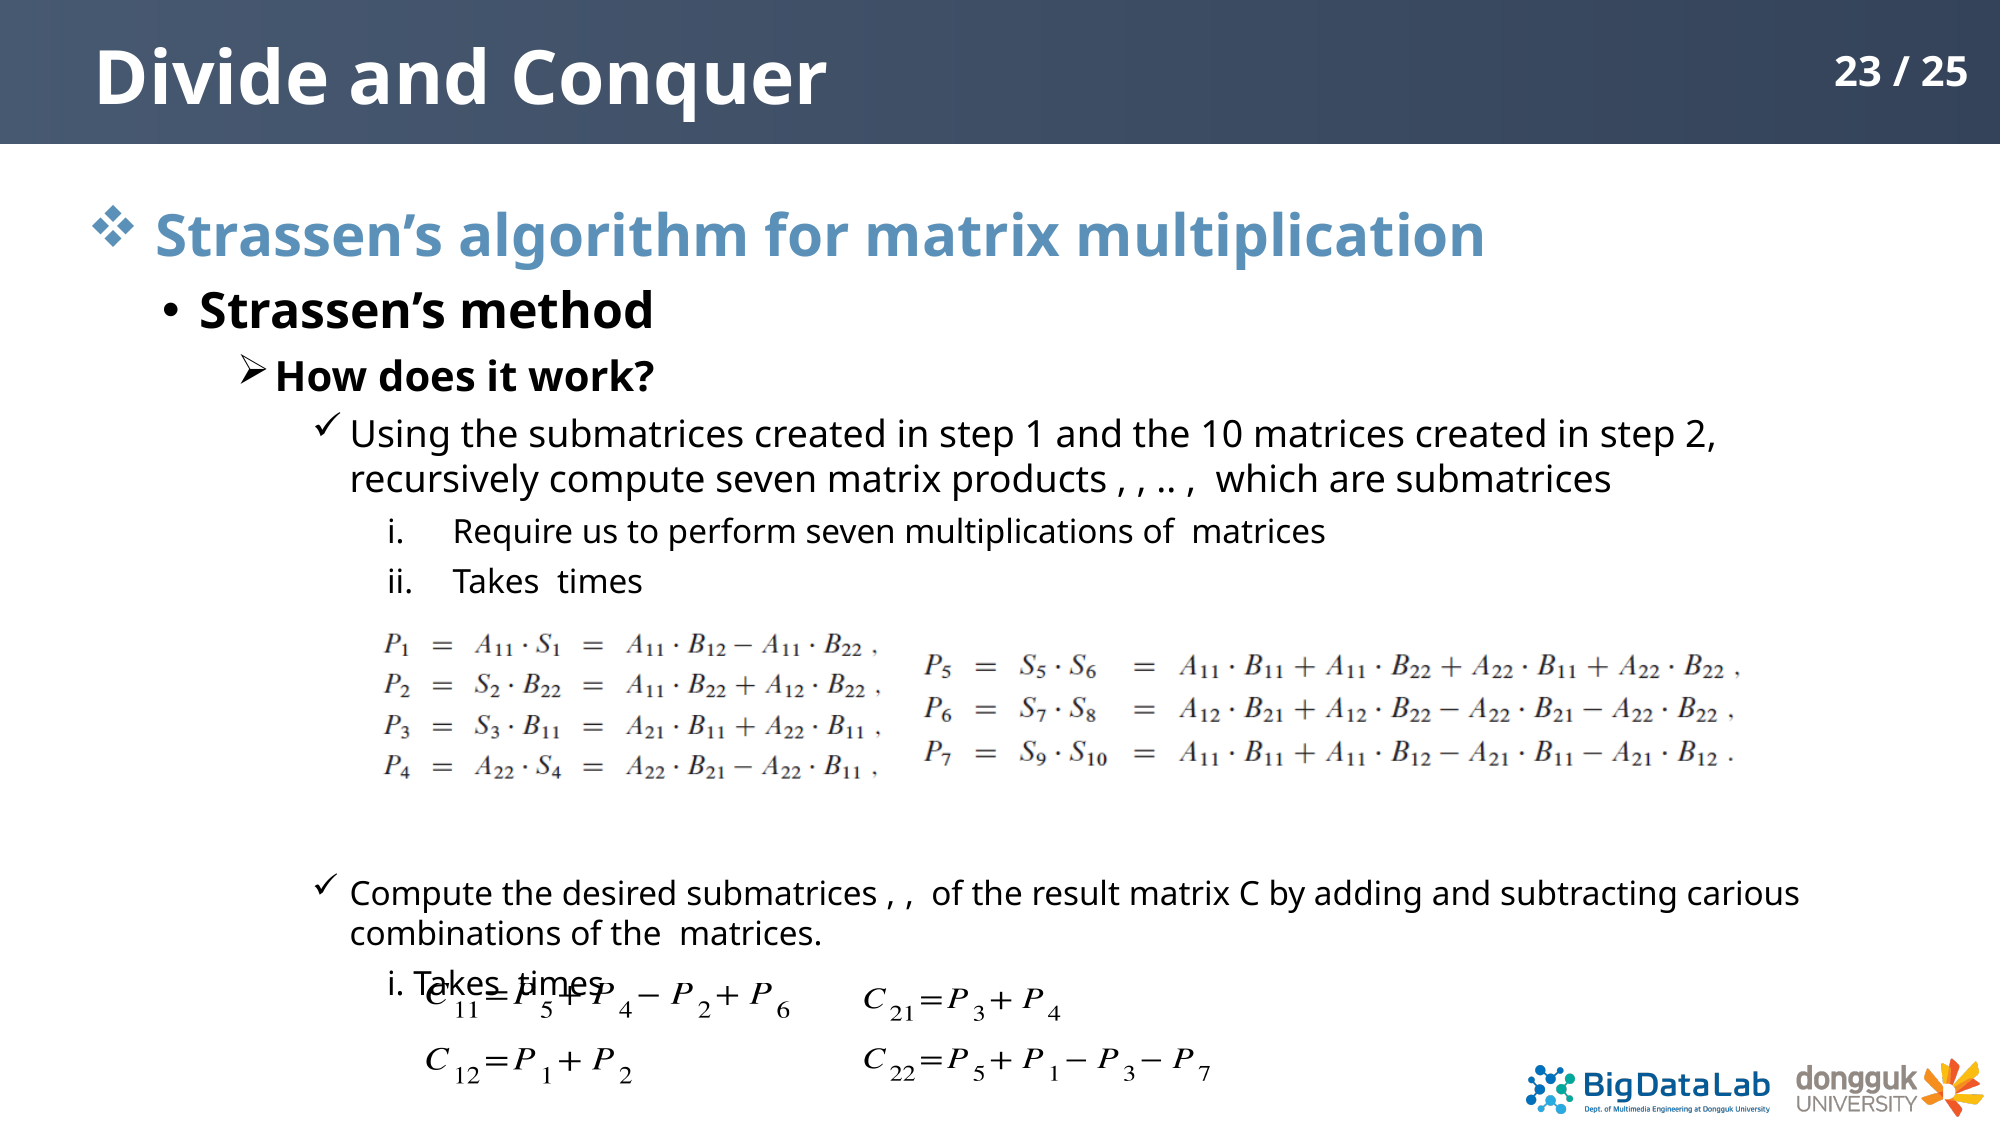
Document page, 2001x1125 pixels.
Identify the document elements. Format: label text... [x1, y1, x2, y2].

title Divide and Conquer [78, 21, 1935, 128]
picture [375, 627, 887, 793]
picture [424, 982, 790, 1088]
picture [1526, 1065, 1770, 1114]
slide_number 23 / 25 [1769, 21, 1984, 126]
picture [922, 645, 1742, 774]
picture [861, 982, 1211, 1088]
